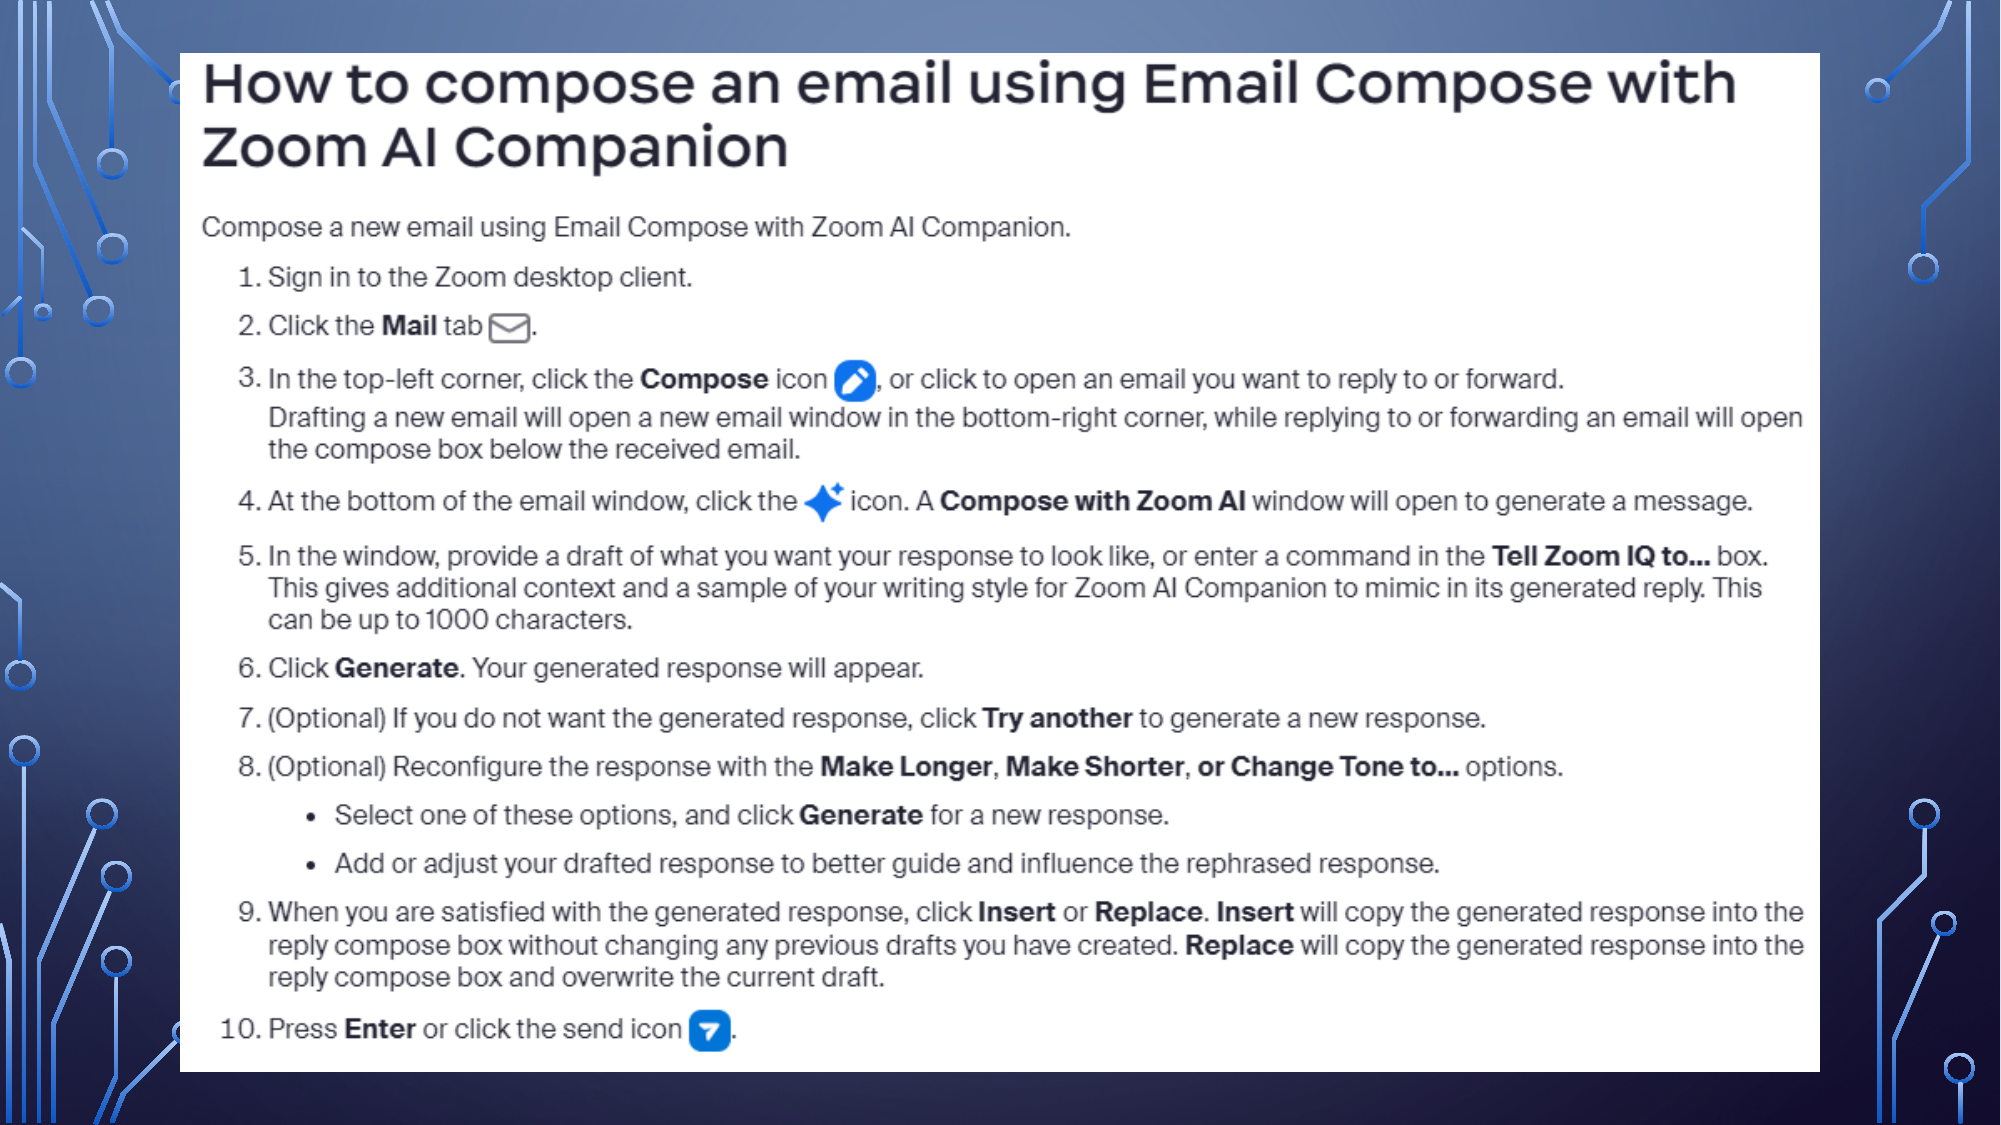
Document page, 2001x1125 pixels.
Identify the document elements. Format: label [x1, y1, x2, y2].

picture [180, 53, 1820, 1072]
